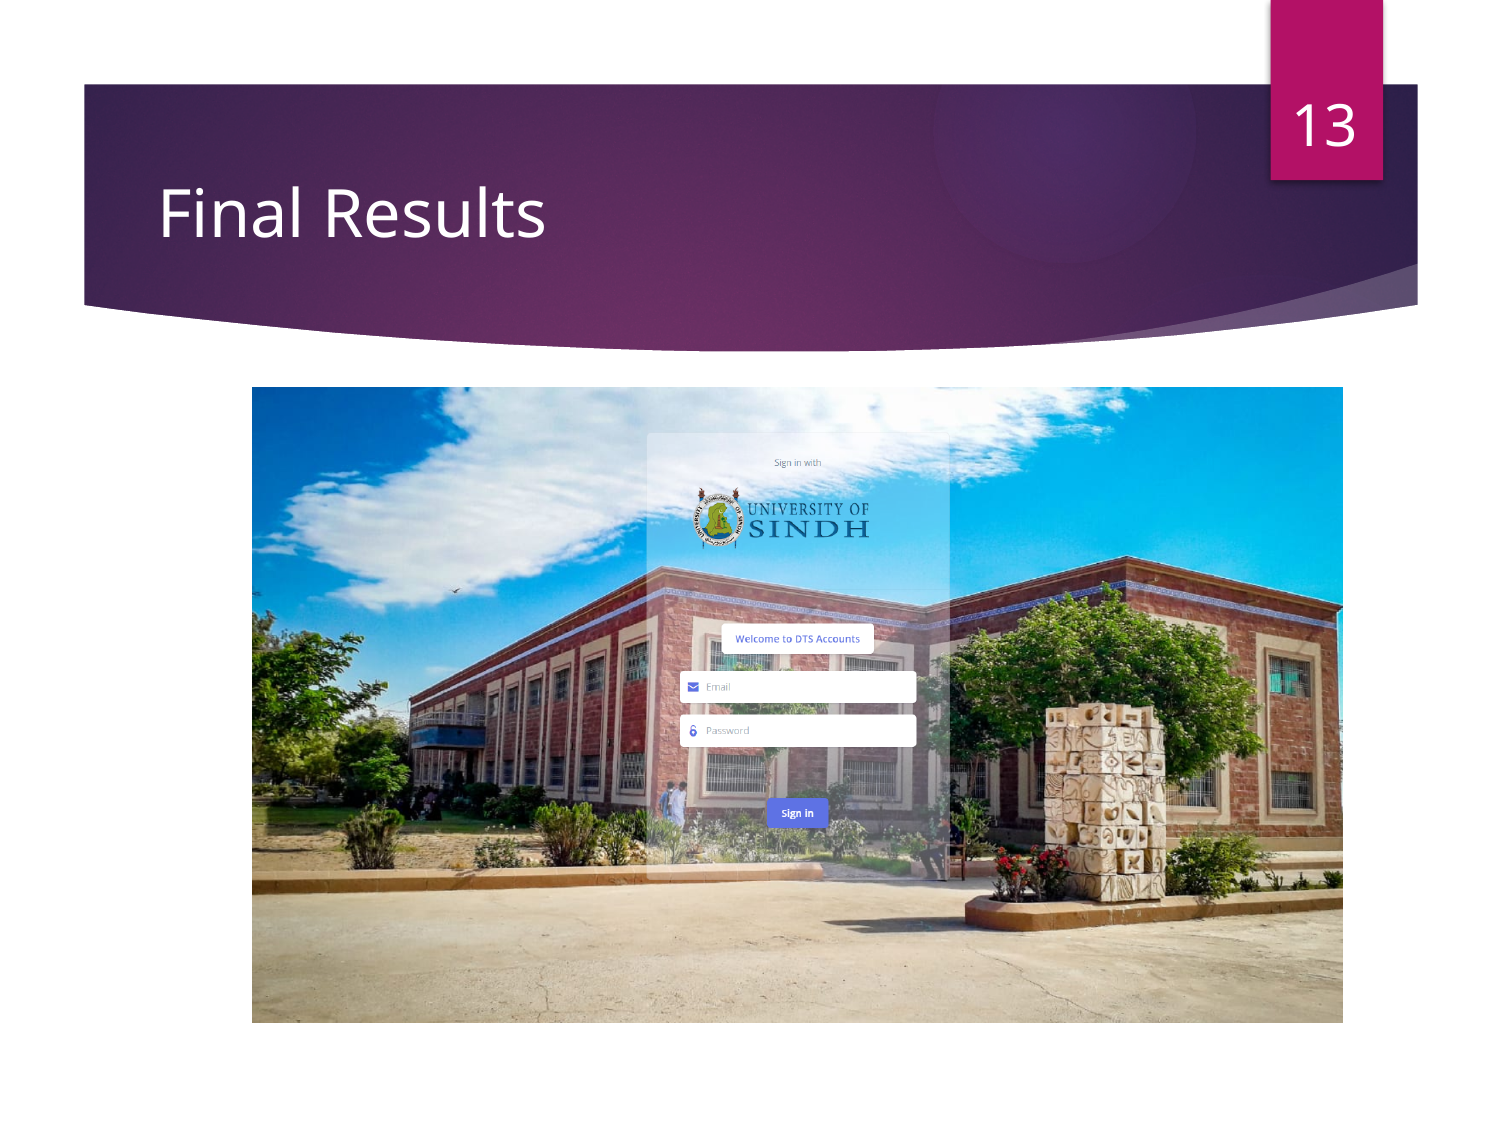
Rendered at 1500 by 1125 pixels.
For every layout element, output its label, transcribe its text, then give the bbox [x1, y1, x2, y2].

picture [1130, 387, 1151, 392]
title Final Results [142, 152, 1183, 269]
slide_number 13 [1259, 48, 1390, 175]
picture [252, 387, 1343, 1023]
